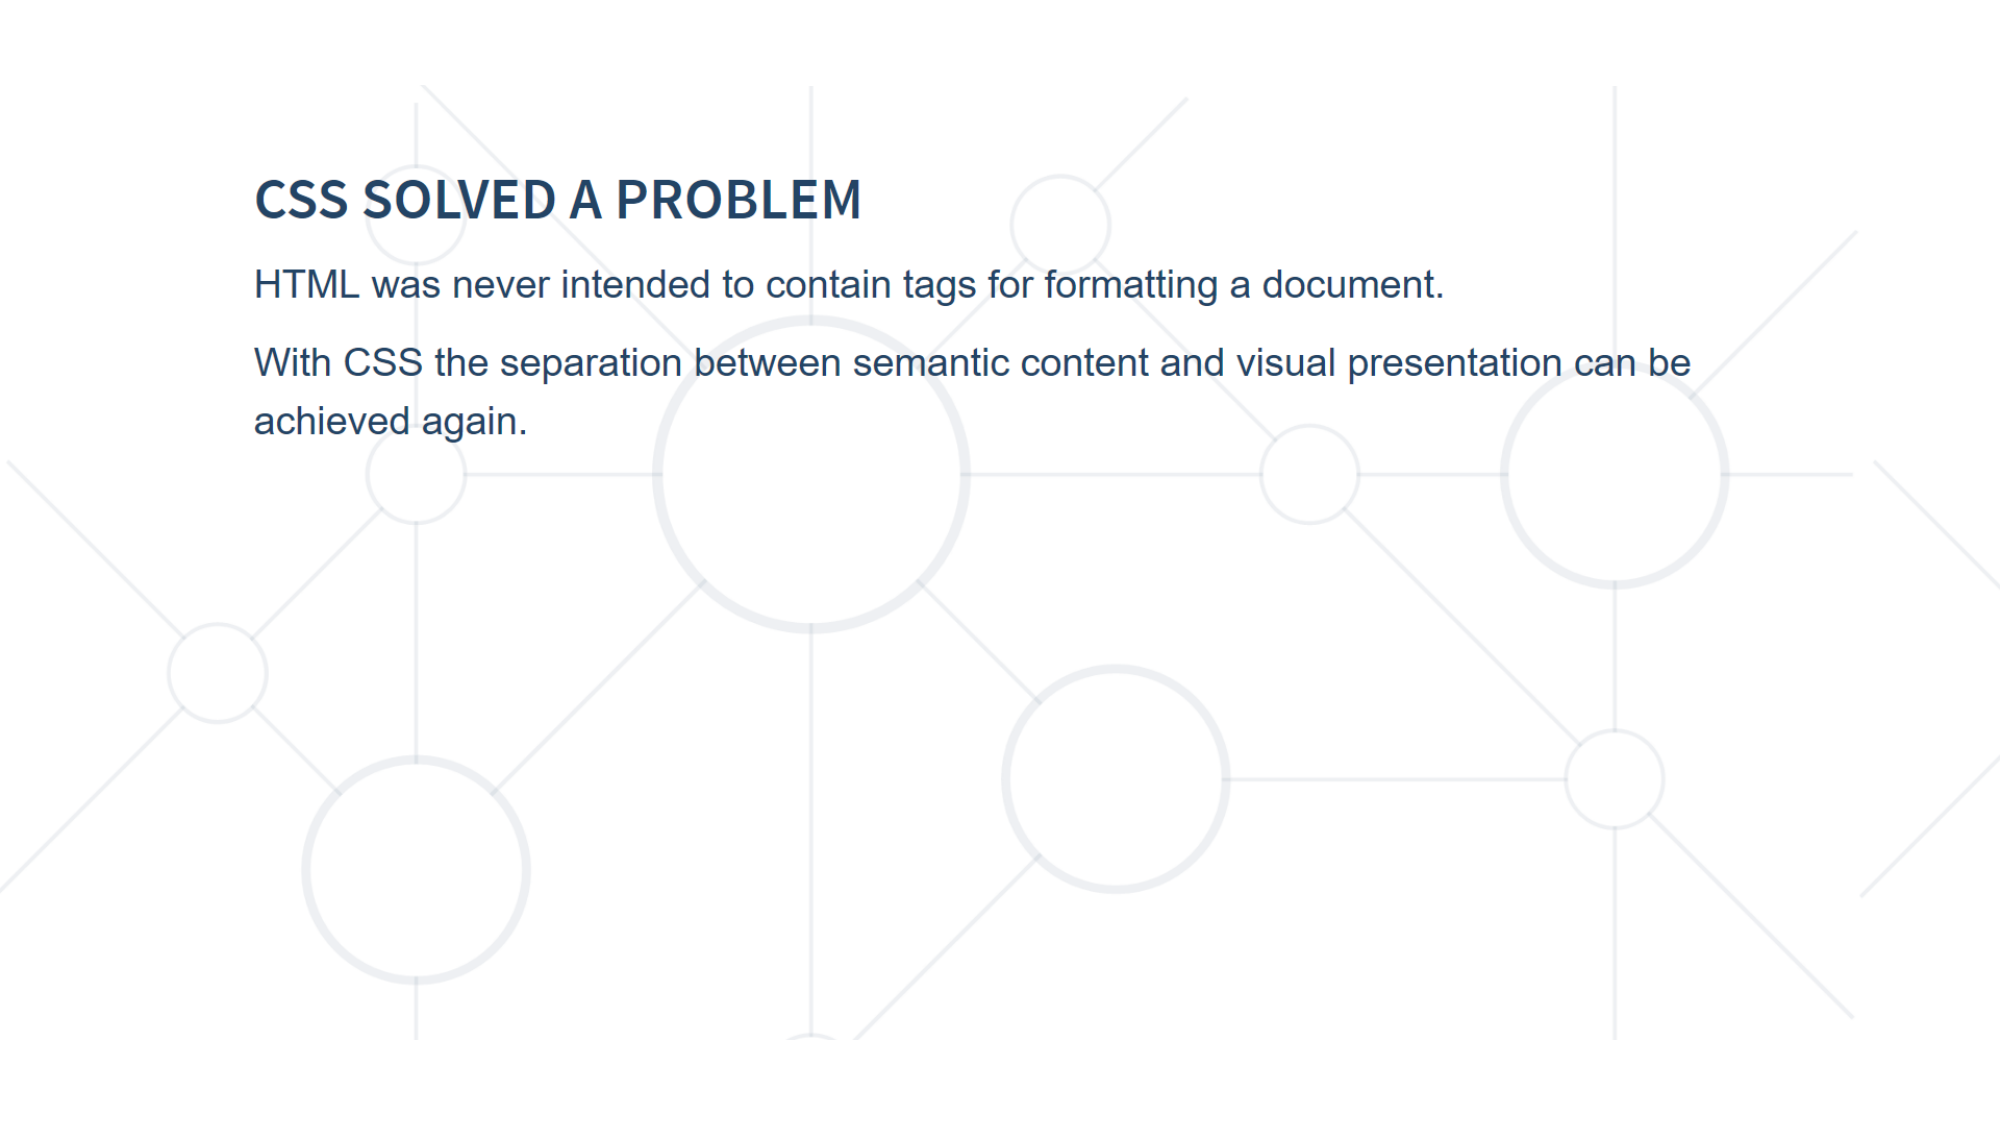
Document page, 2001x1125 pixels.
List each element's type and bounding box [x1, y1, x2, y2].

picture [0, 85, 2000, 1040]
